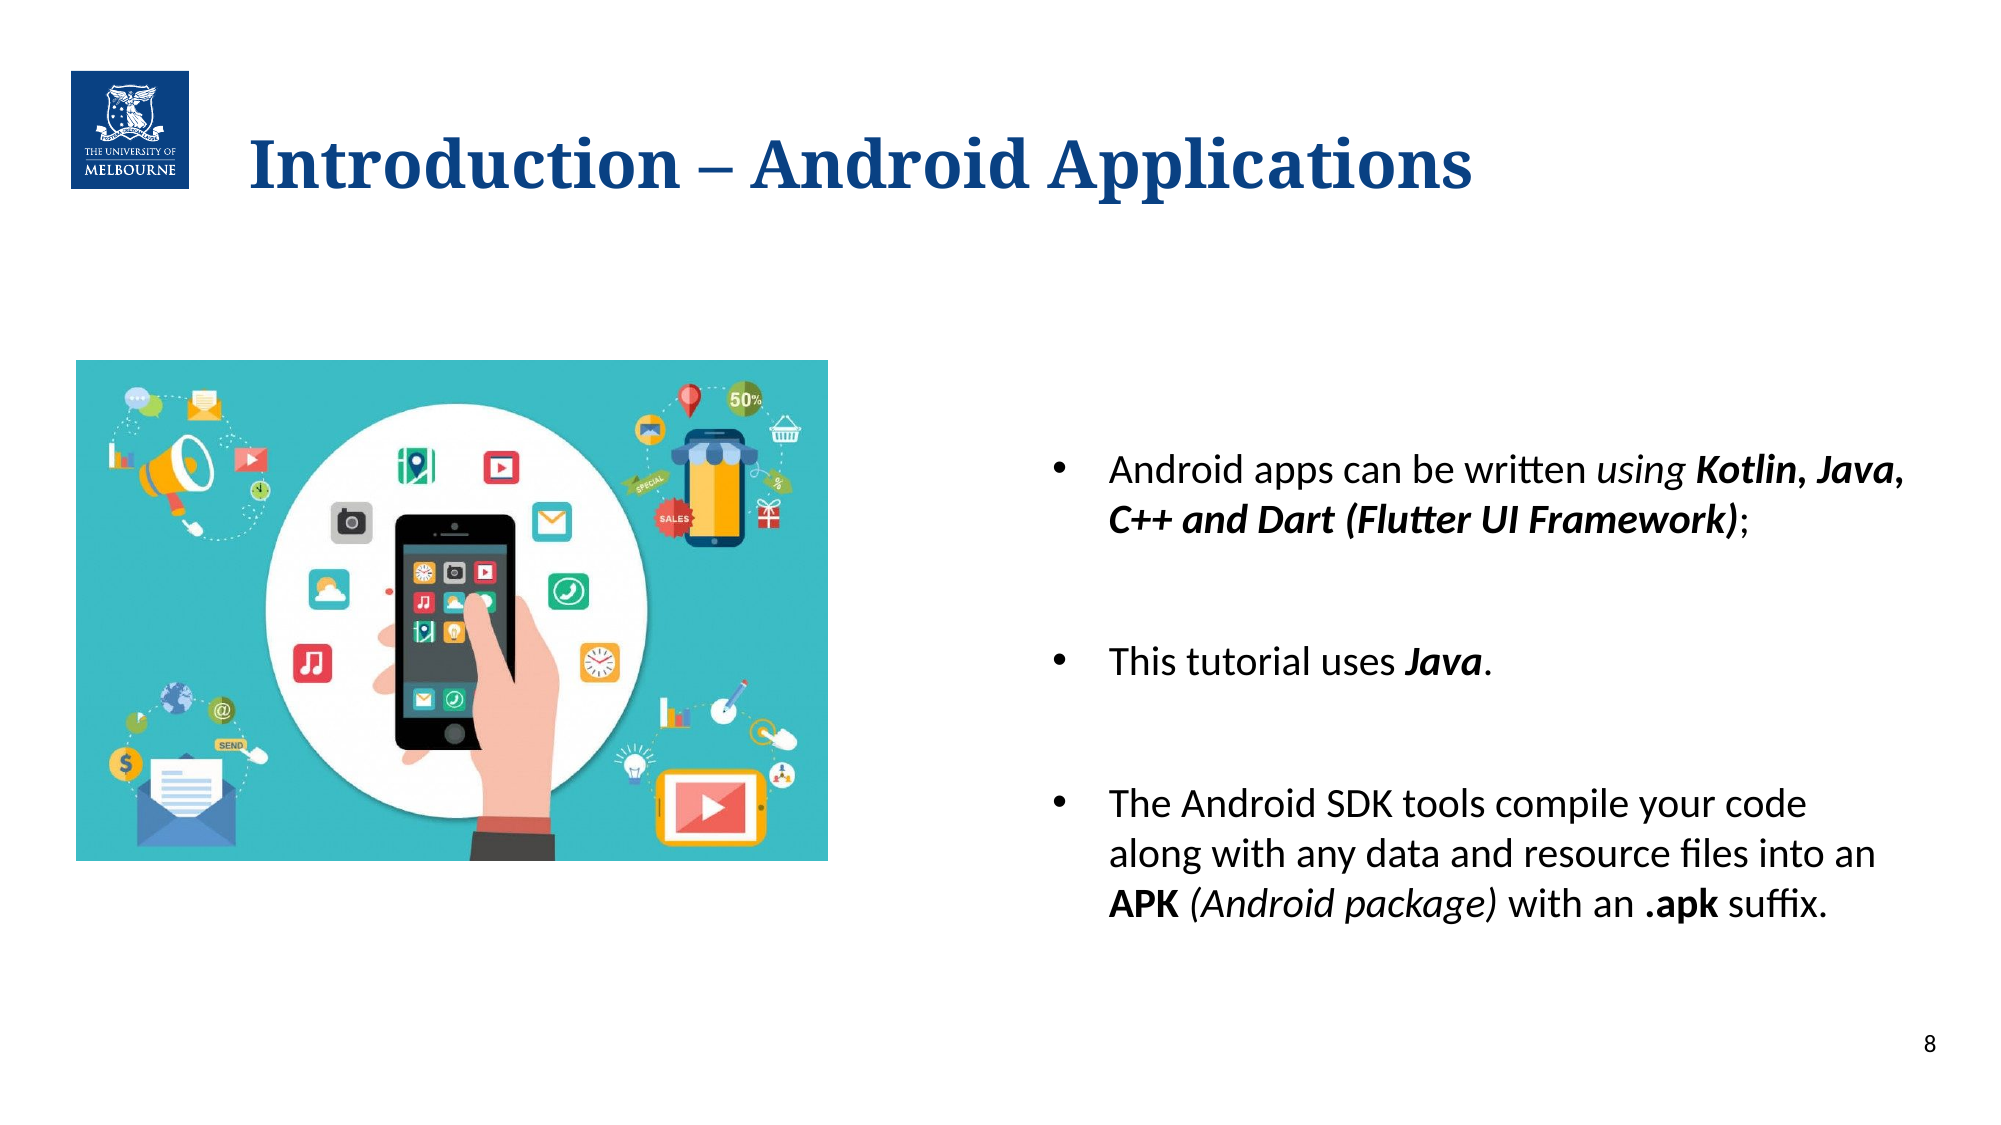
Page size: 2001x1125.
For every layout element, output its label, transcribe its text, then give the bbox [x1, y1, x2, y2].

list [76, 359, 828, 861]
title Introduction – Android Applications [234, 64, 1924, 211]
slide_number 8 [1797, 1012, 1937, 1073]
list Android apps can be written using Kotlin, Java, C++ and Dart (Flutter UI Framework); This tutorial uses Java. The Android SDK tools compile your code along with any data and resource files into an APK (Android package) with an .apk suffix. [1037, 434, 1924, 786]
